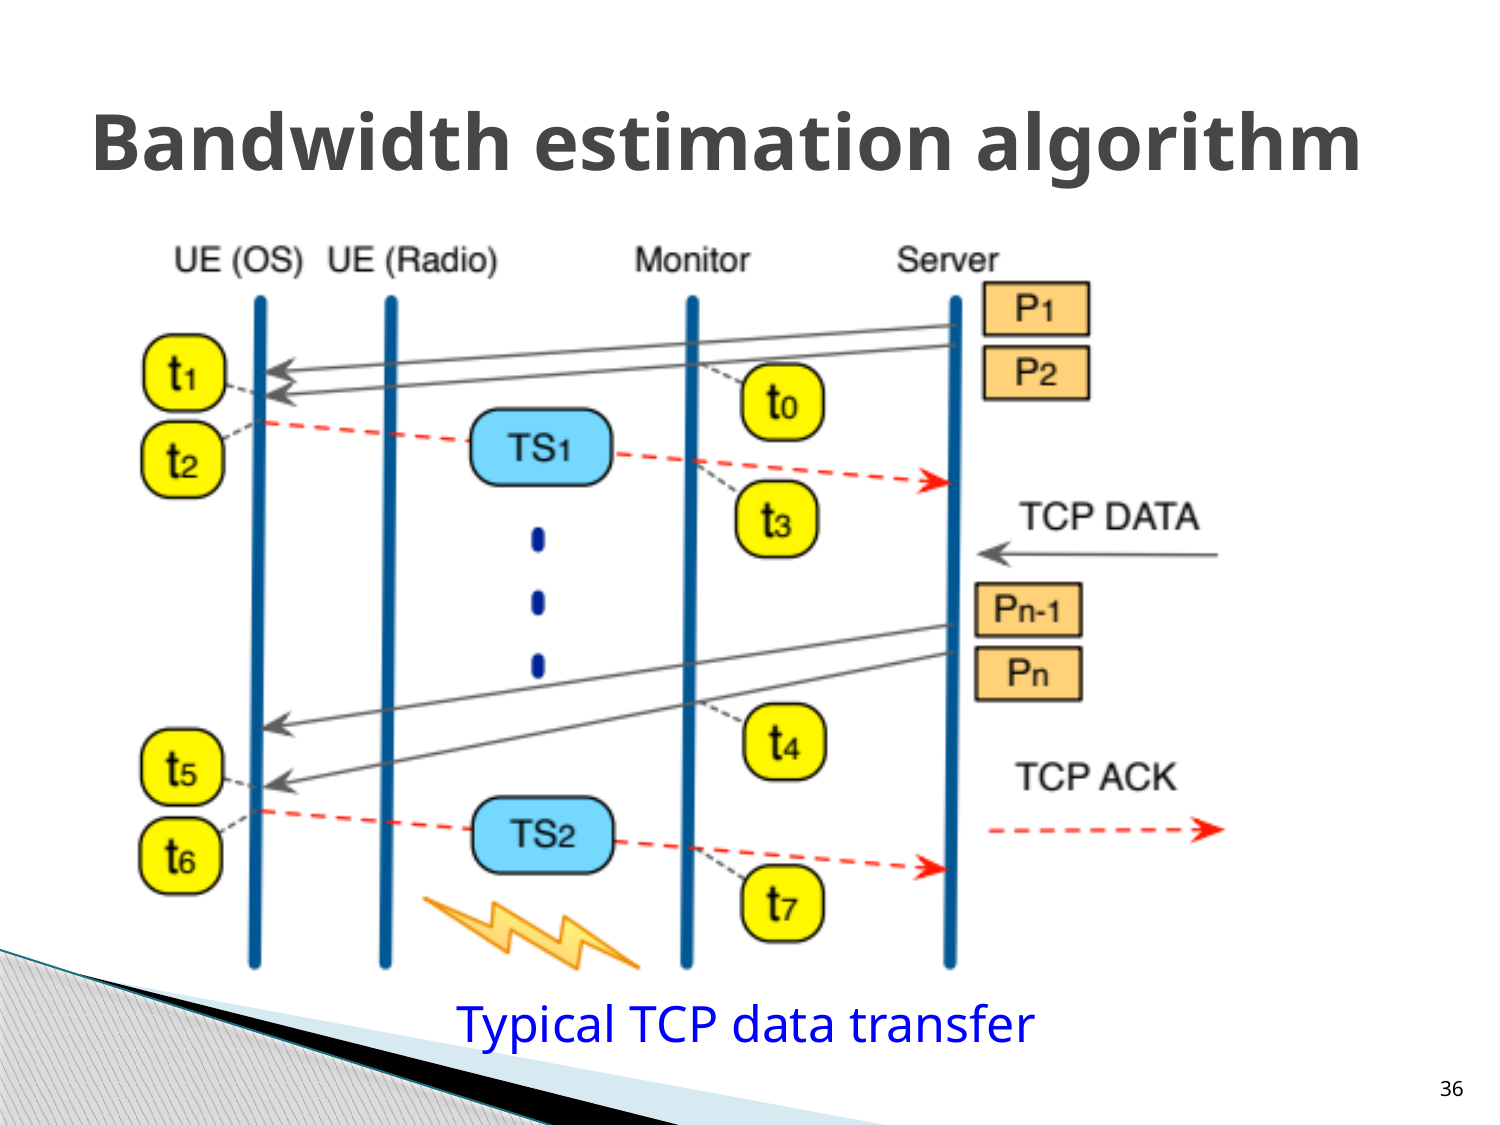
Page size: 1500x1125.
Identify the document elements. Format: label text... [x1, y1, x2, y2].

slide_number 36 [1418, 1051, 1479, 1112]
table_cell 2.66% [105, 986, 542, 1125]
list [0, 232, 1351, 976]
title Bandwidth estimation algorithm [75, 45, 1425, 233]
text_box Typical TCP data transfer [441, 987, 1065, 1061]
